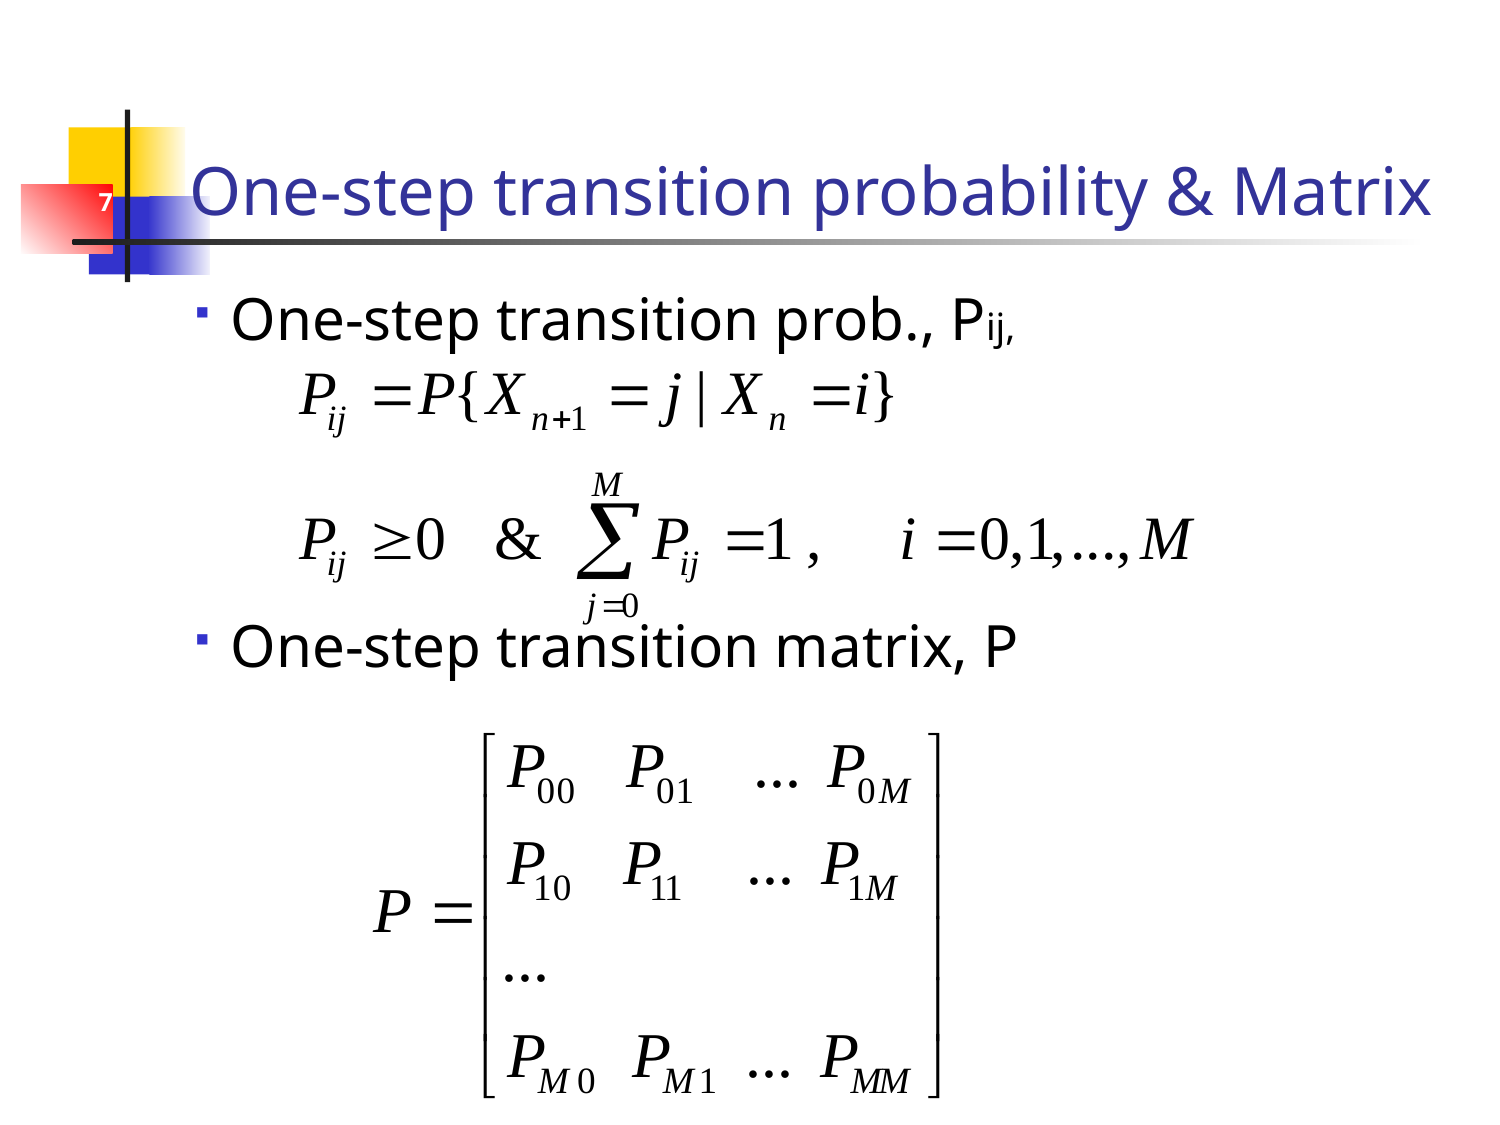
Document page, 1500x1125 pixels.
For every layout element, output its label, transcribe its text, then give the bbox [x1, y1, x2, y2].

list One-step transition prob., Pij, One-step transition matrix, P [179, 274, 1455, 1007]
title One-step transition probability & Matrix [173, 79, 1453, 237]
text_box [288, 351, 1212, 641]
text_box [362, 719, 963, 1113]
slide_number 7 [0, 152, 129, 229]
